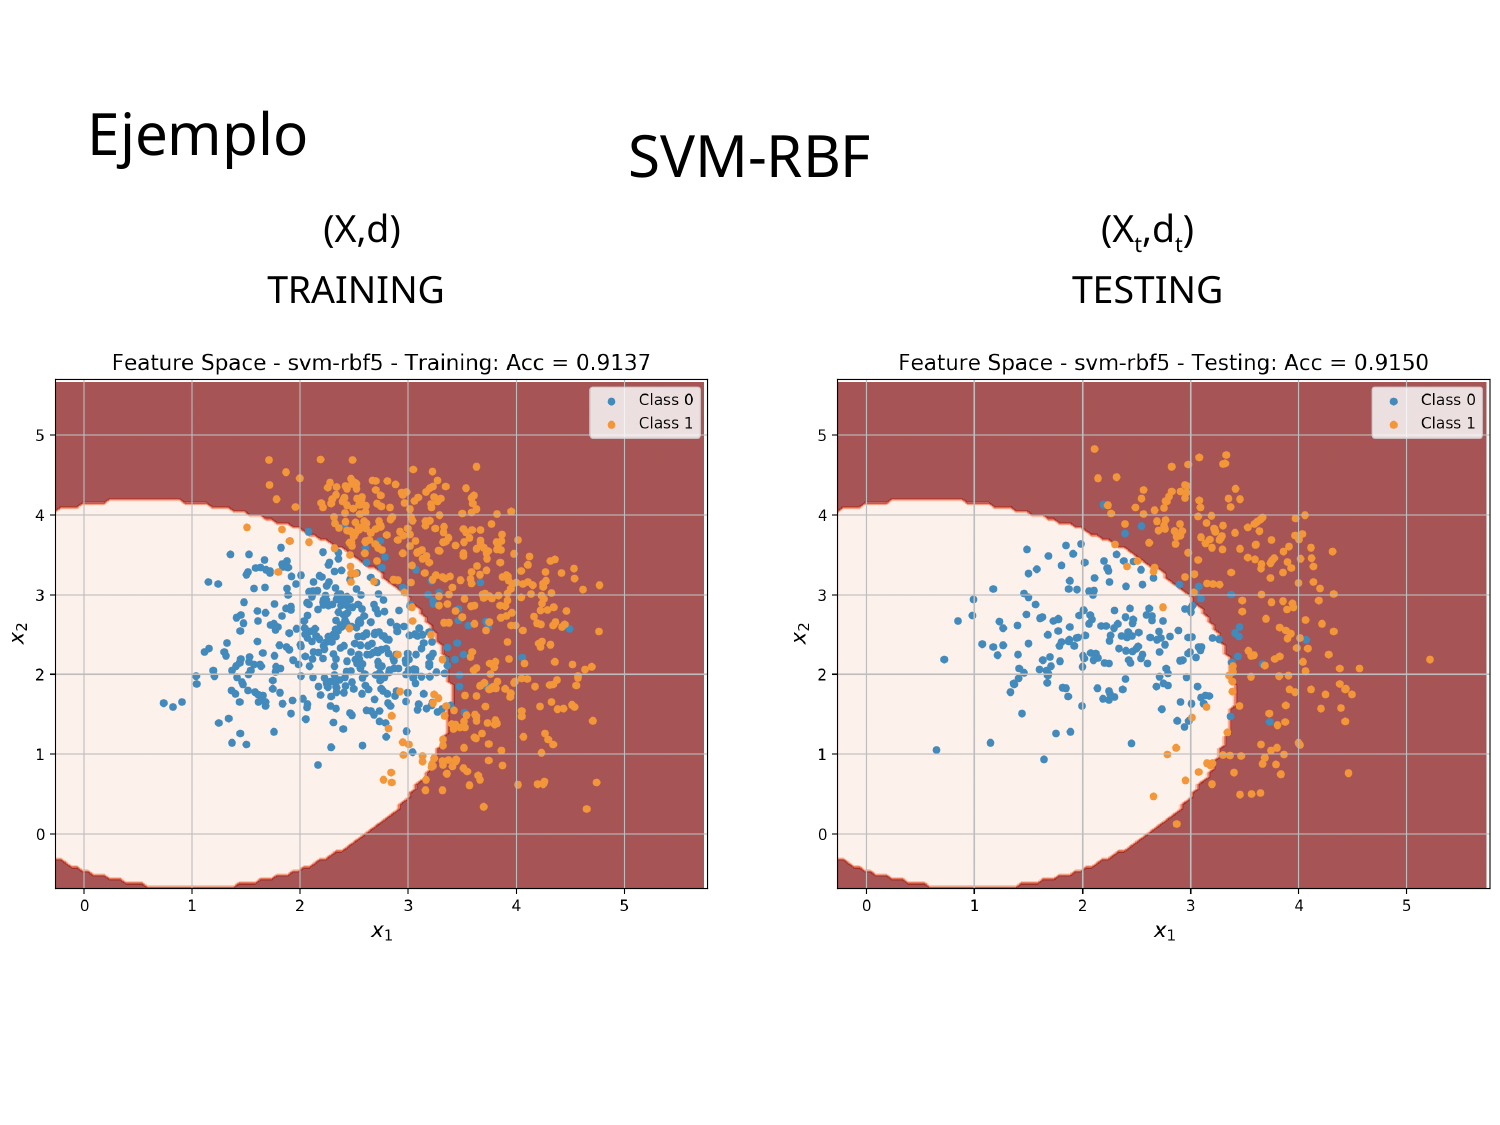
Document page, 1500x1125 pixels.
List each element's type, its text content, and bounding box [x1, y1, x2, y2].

text_box (Xt,dt) [1086, 197, 1210, 264]
text_box (X,d) [308, 197, 416, 258]
picture [0, 345, 1494, 949]
text_box TRAINING [252, 258, 460, 319]
text_box SVM-RBF [613, 112, 887, 197]
text_box Ejemplo [72, 89, 324, 175]
text_box TESTING [1057, 258, 1239, 319]
